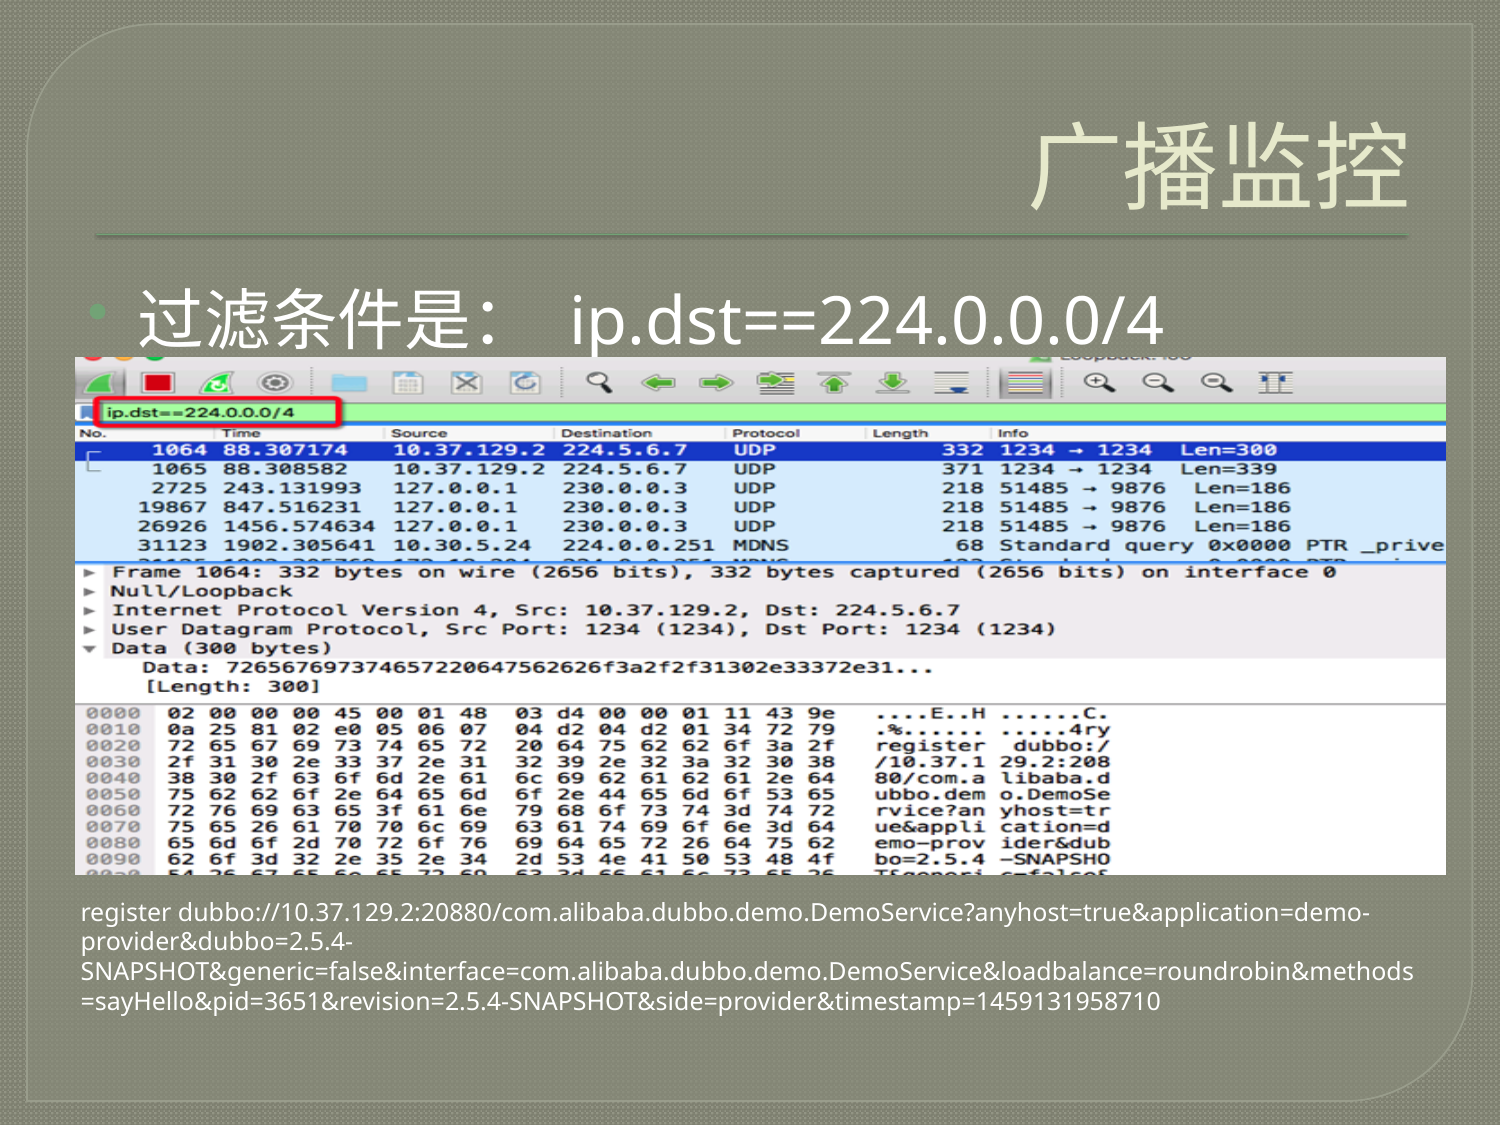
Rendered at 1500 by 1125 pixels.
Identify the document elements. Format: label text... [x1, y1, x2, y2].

text_box register dubbo://10.37.129.2:20880/com.alibaba.dubbo.demo.DemoService?anyhost=true&application=demo-provider&dubbo=2.5.4-SNAPSHOT&generic=false&interface=com.alibaba.dubbo.demo.DemoService&loadbalance=roundrobin&methods=sayHello&pid=3651&revision=2.5.4-SNAPSHOT&side=provider&timestamp=1459131958710 [65, 888, 1437, 1024]
picture [74, 357, 1446, 876]
list 过滤条件是： ip.dst==224.0.0.0/4 [75, 270, 1425, 357]
title 广播监控 [75, 41, 1425, 230]
